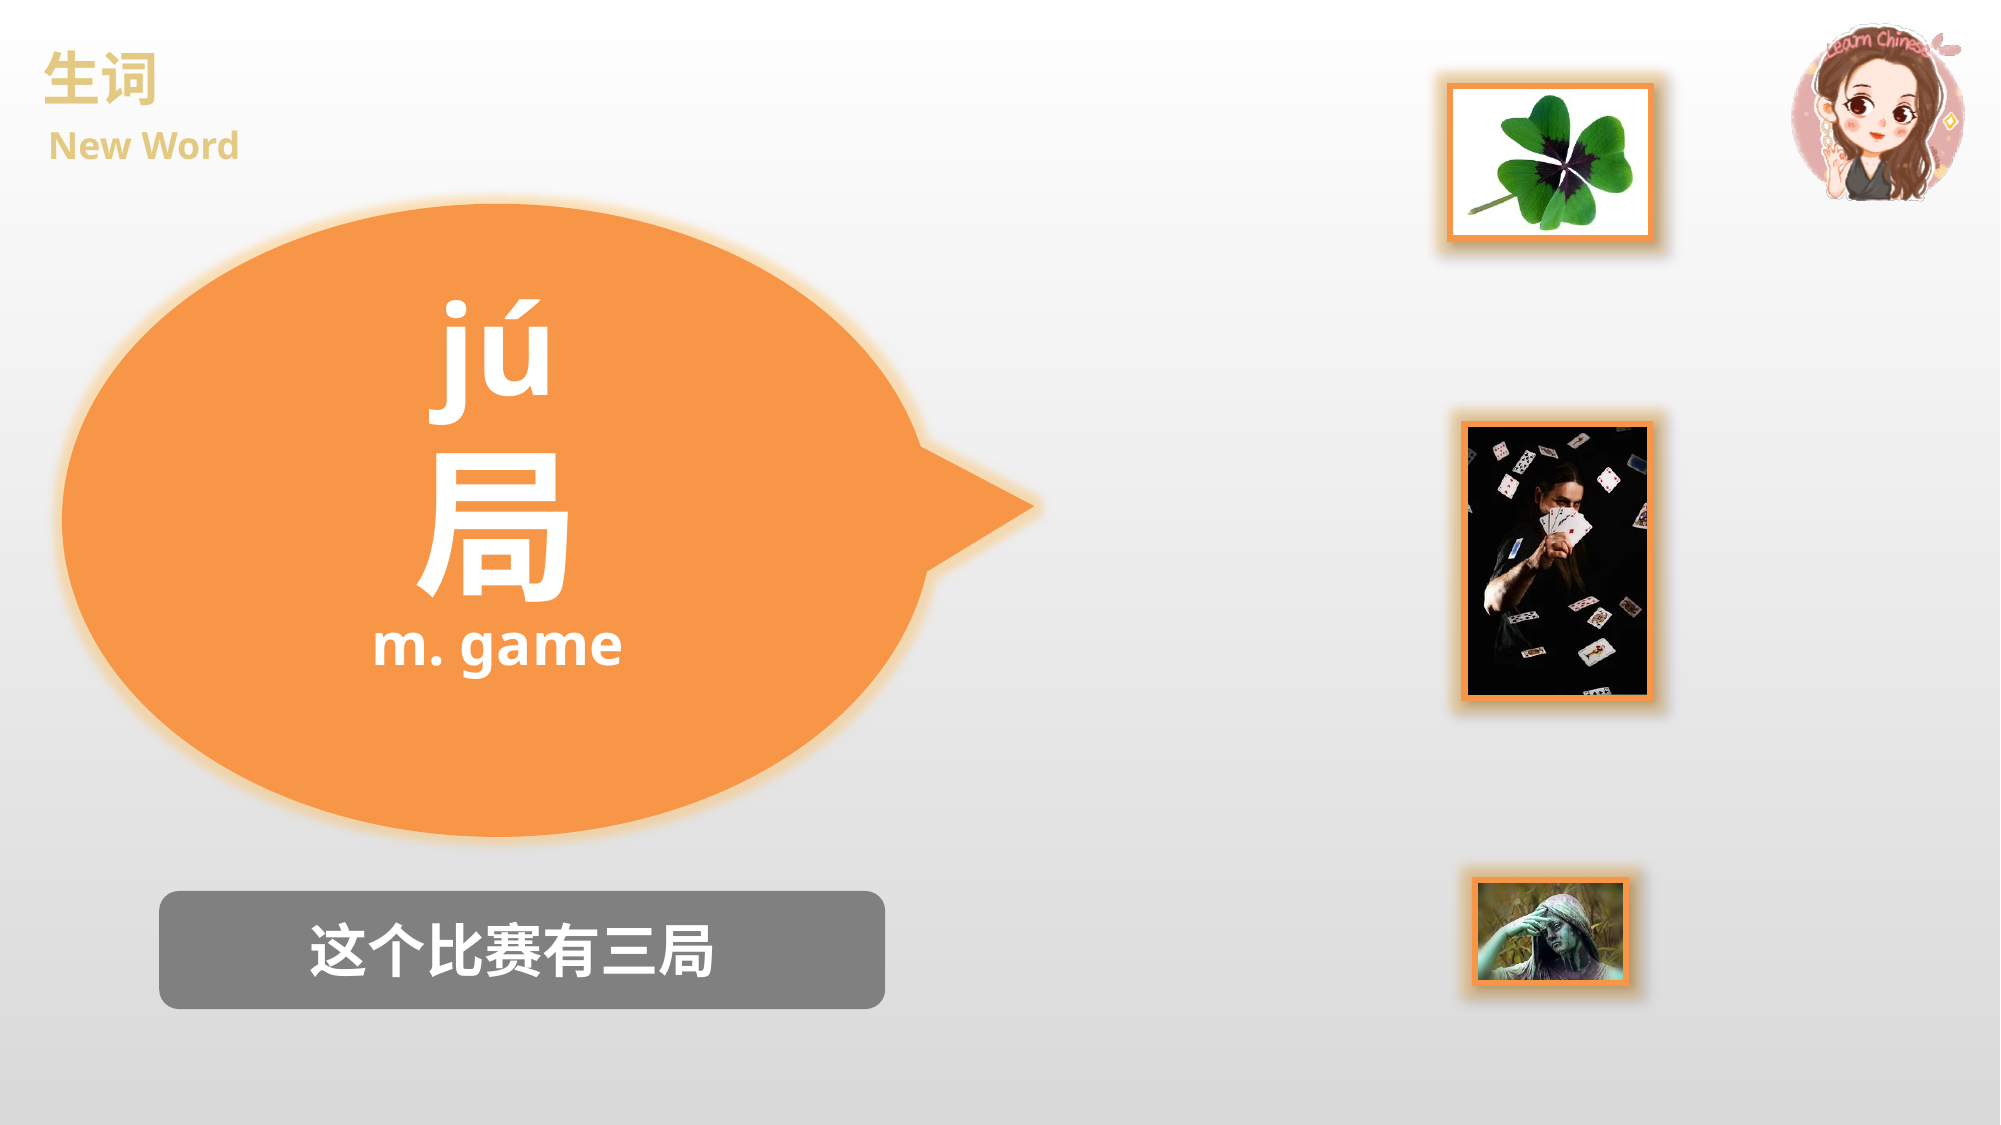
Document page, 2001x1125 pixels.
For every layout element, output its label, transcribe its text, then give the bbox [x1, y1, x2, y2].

picture [1477, 883, 1623, 980]
text_box New Word [33, 115, 256, 175]
picture [1452, 89, 1648, 236]
picture [1467, 426, 1647, 696]
picture [1758, 0, 1998, 240]
text_box 生词 [27, 35, 174, 120]
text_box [159, 890, 886, 1010]
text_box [47, 208, 948, 833]
